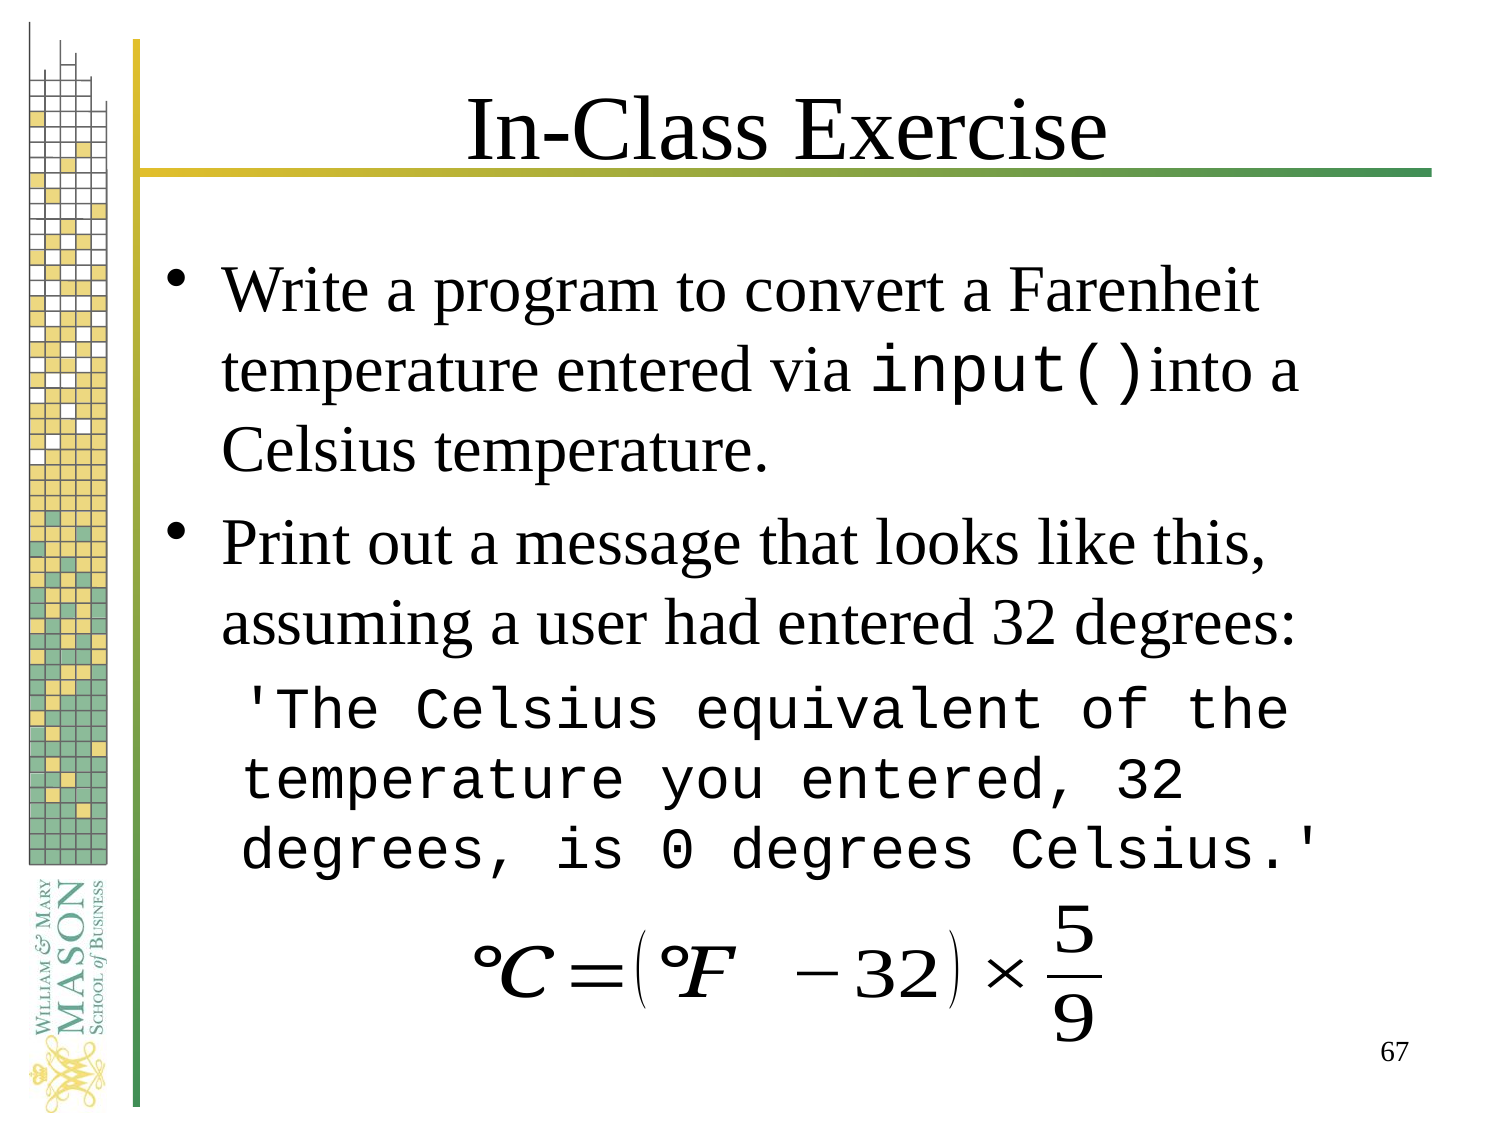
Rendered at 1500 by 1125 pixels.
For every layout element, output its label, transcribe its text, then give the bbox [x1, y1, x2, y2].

slide_number 67 [1048, 1024, 1426, 1103]
list Write a program to convert a Farenheit temperature entered via input()into a Celsius temperature. Print out a message that looks like this, assuming a user had entered 32 degrees: 'The Celsius equivalent of the temperature you entered, 32 degrees, is 0 degrees Celsius.' [150, 237, 1481, 1005]
table_cell != [29, 879, 107, 1113]
title In-Class Exercise [150, 45, 1425, 200]
